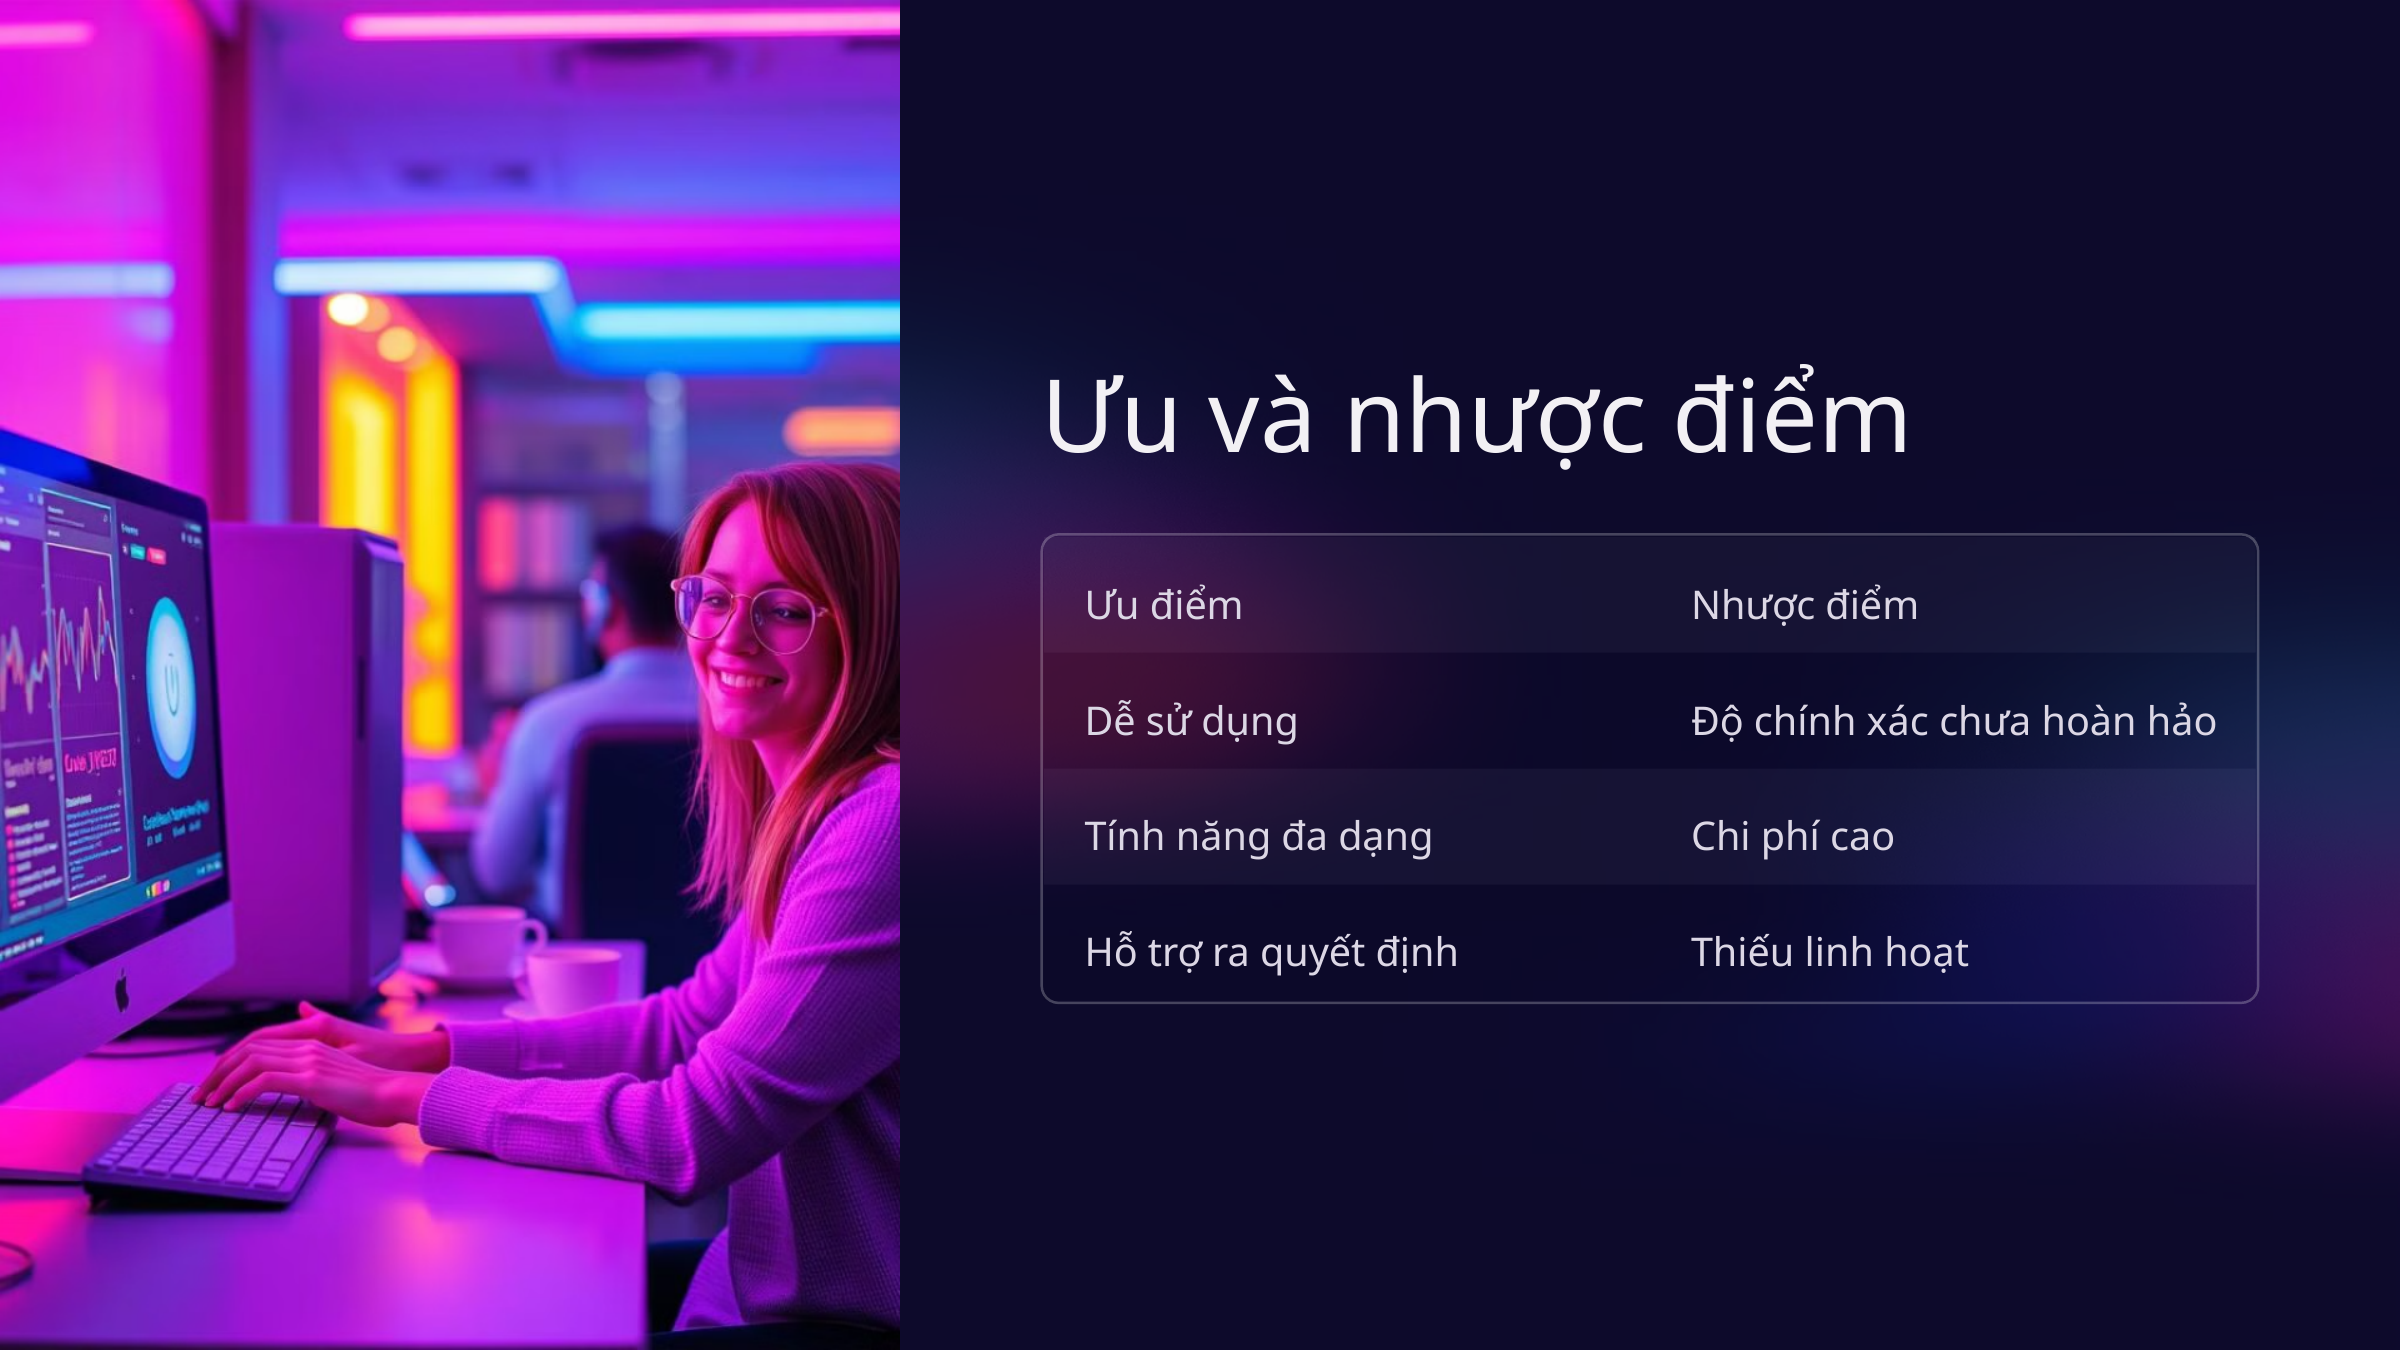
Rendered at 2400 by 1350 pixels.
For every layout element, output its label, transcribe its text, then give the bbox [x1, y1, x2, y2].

picture [0, 0, 900, 1350]
text_box Chi phí cao [1691, 794, 2216, 859]
text_box [1044, 652, 2256, 768]
text_box Ưu điểm [1084, 562, 1609, 628]
text_box Ưu và nhược điểm [1041, 347, 2055, 474]
text_box [1044, 768, 2256, 884]
text_box Thiếu linh hoạt [1691, 910, 2216, 975]
text_box Dễ sử dụng [1084, 678, 1609, 744]
text_box [1044, 536, 2256, 652]
text_box [1044, 884, 2256, 1001]
text_box Hỗ trợ ra quyết định [1084, 910, 1609, 975]
text_box Độ chính xác chưa hoàn hảo [1691, 678, 2216, 744]
picture [581, 307, 900, 340]
text_box Tính năng đa dạng [1084, 794, 1609, 859]
text_box Nhược điểm [1691, 562, 2216, 628]
